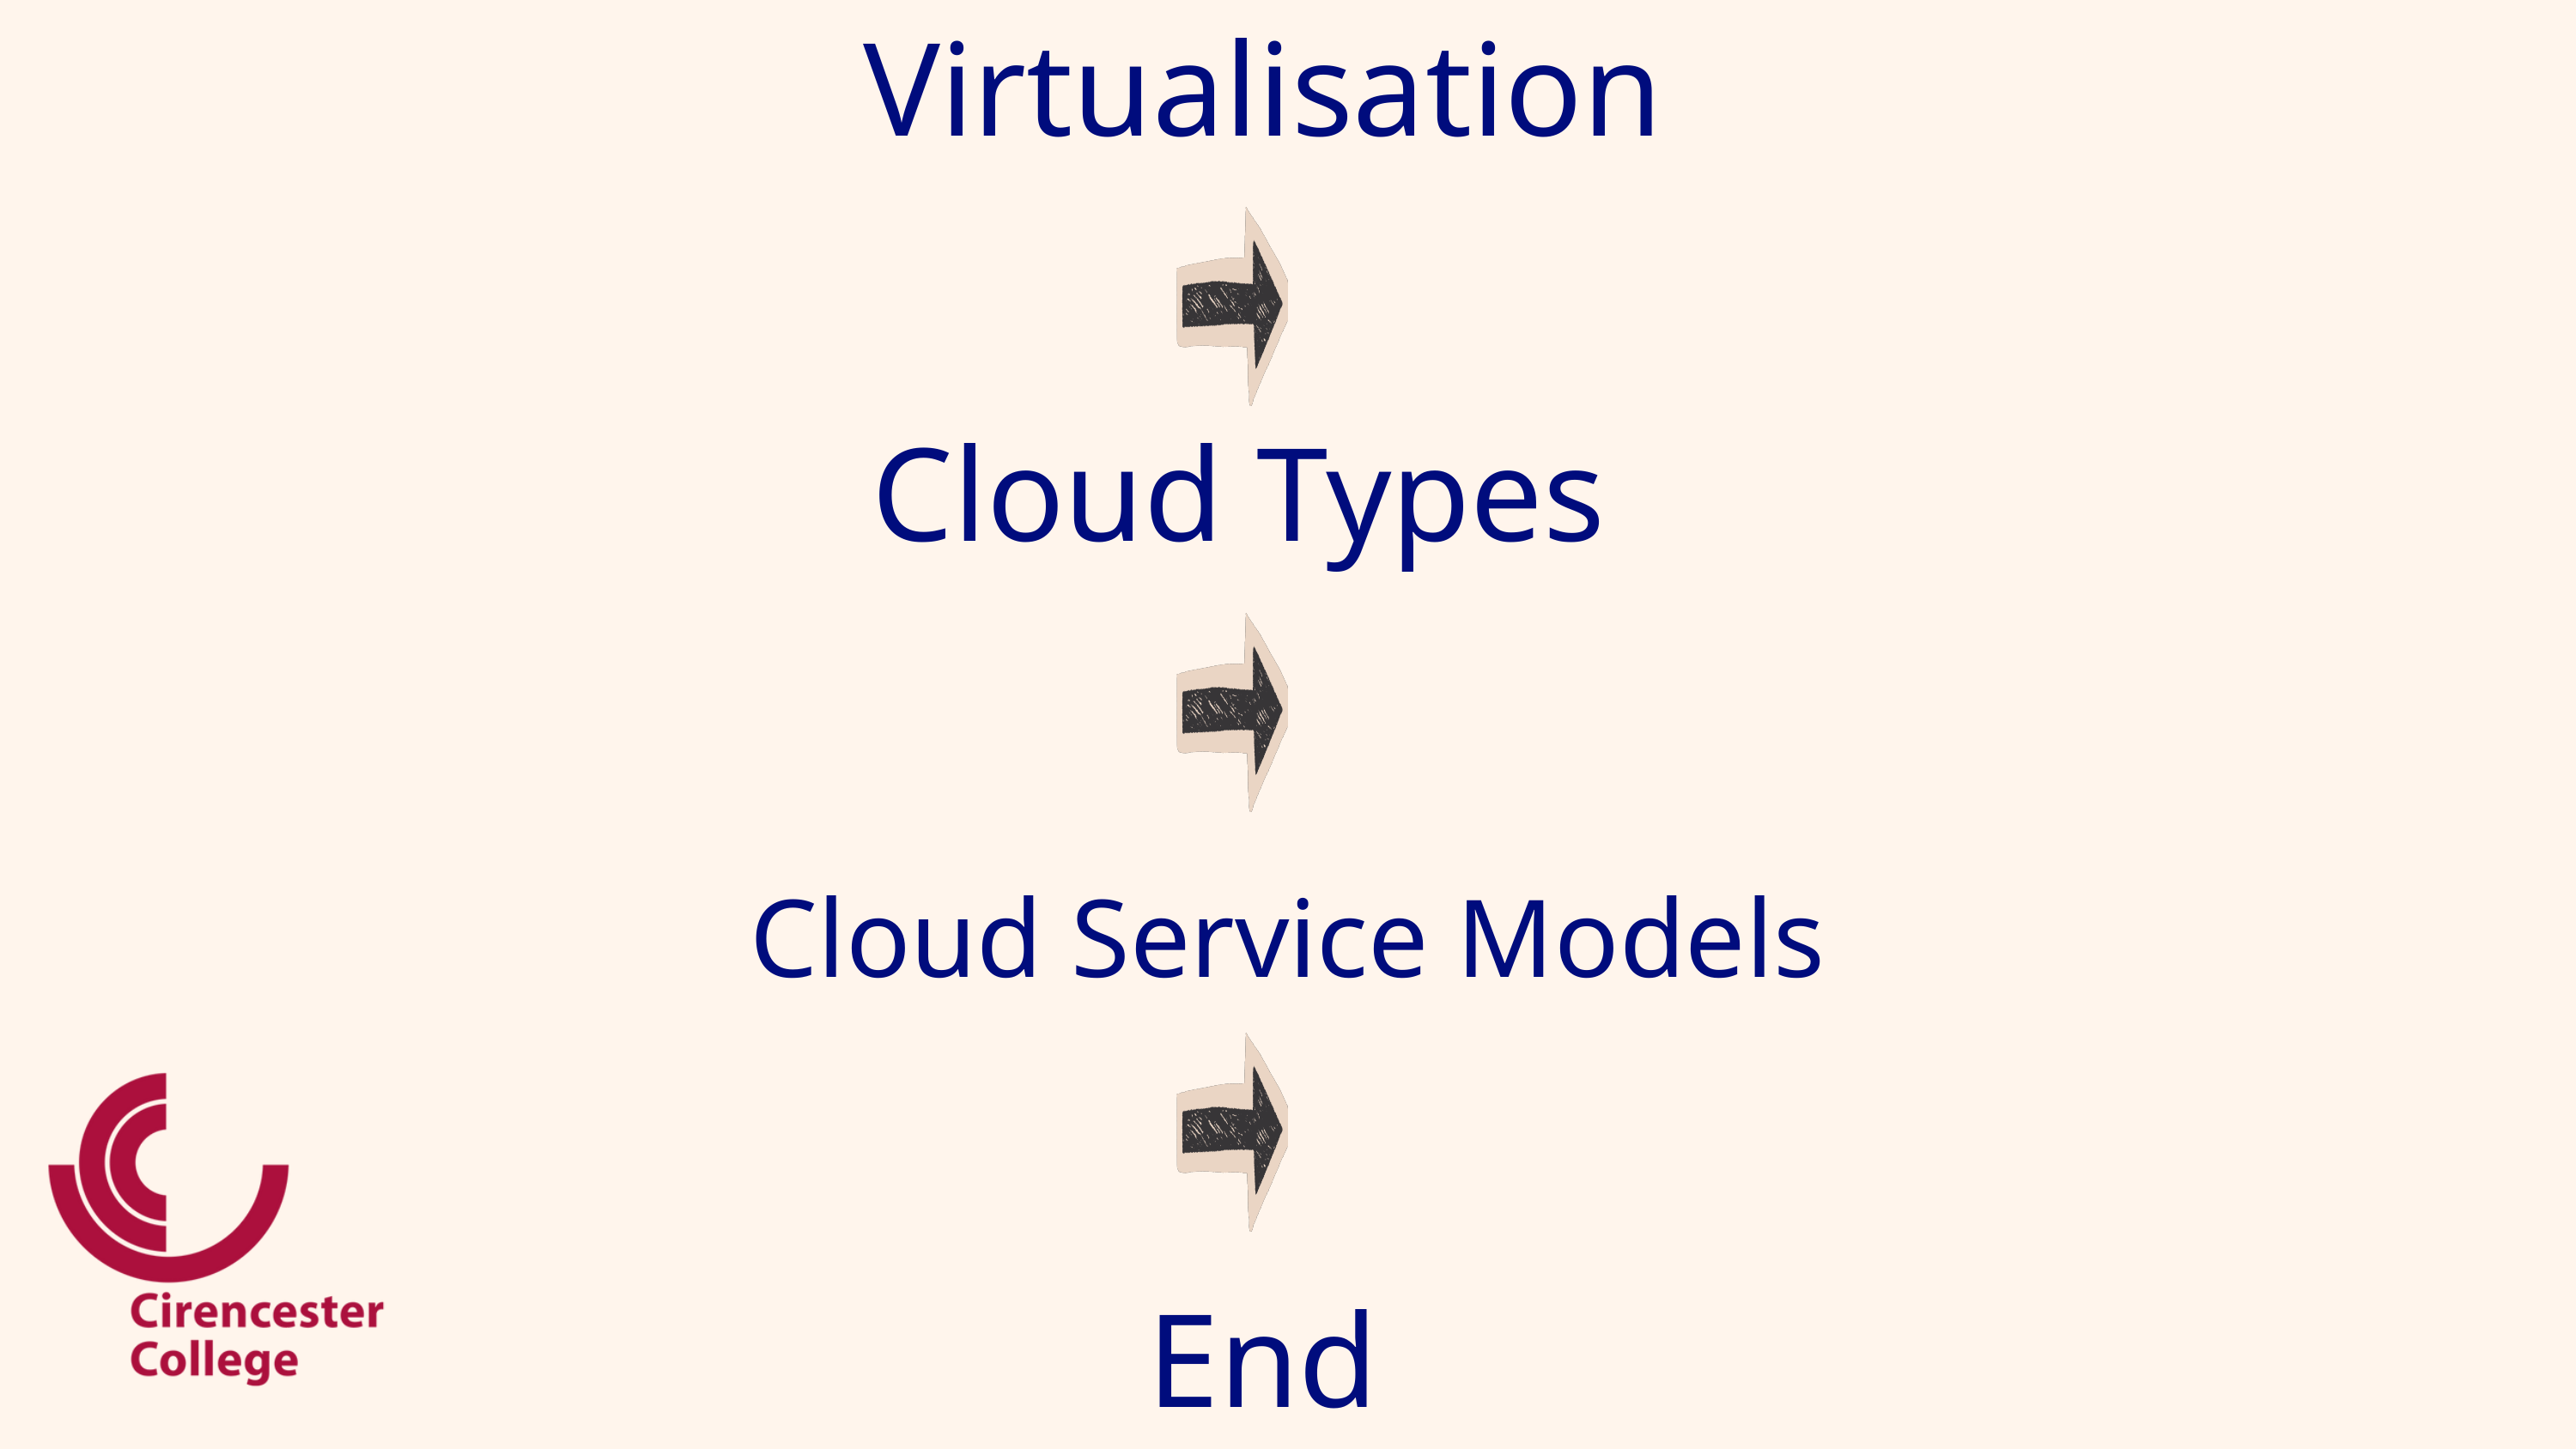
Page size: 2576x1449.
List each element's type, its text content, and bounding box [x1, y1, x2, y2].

text_box [1176, 613, 1289, 812]
text_box End users [969, 1252, 1557, 1449]
text_box Cloud Service Models [738, 848, 1838, 999]
text_box [1176, 1033, 1289, 1232]
text_box Cloud Types [845, 386, 1632, 567]
text_box [1176, 207, 1289, 406]
text_box [34, 1049, 398, 1413]
text_box Virtualisation [845, 0, 1681, 162]
